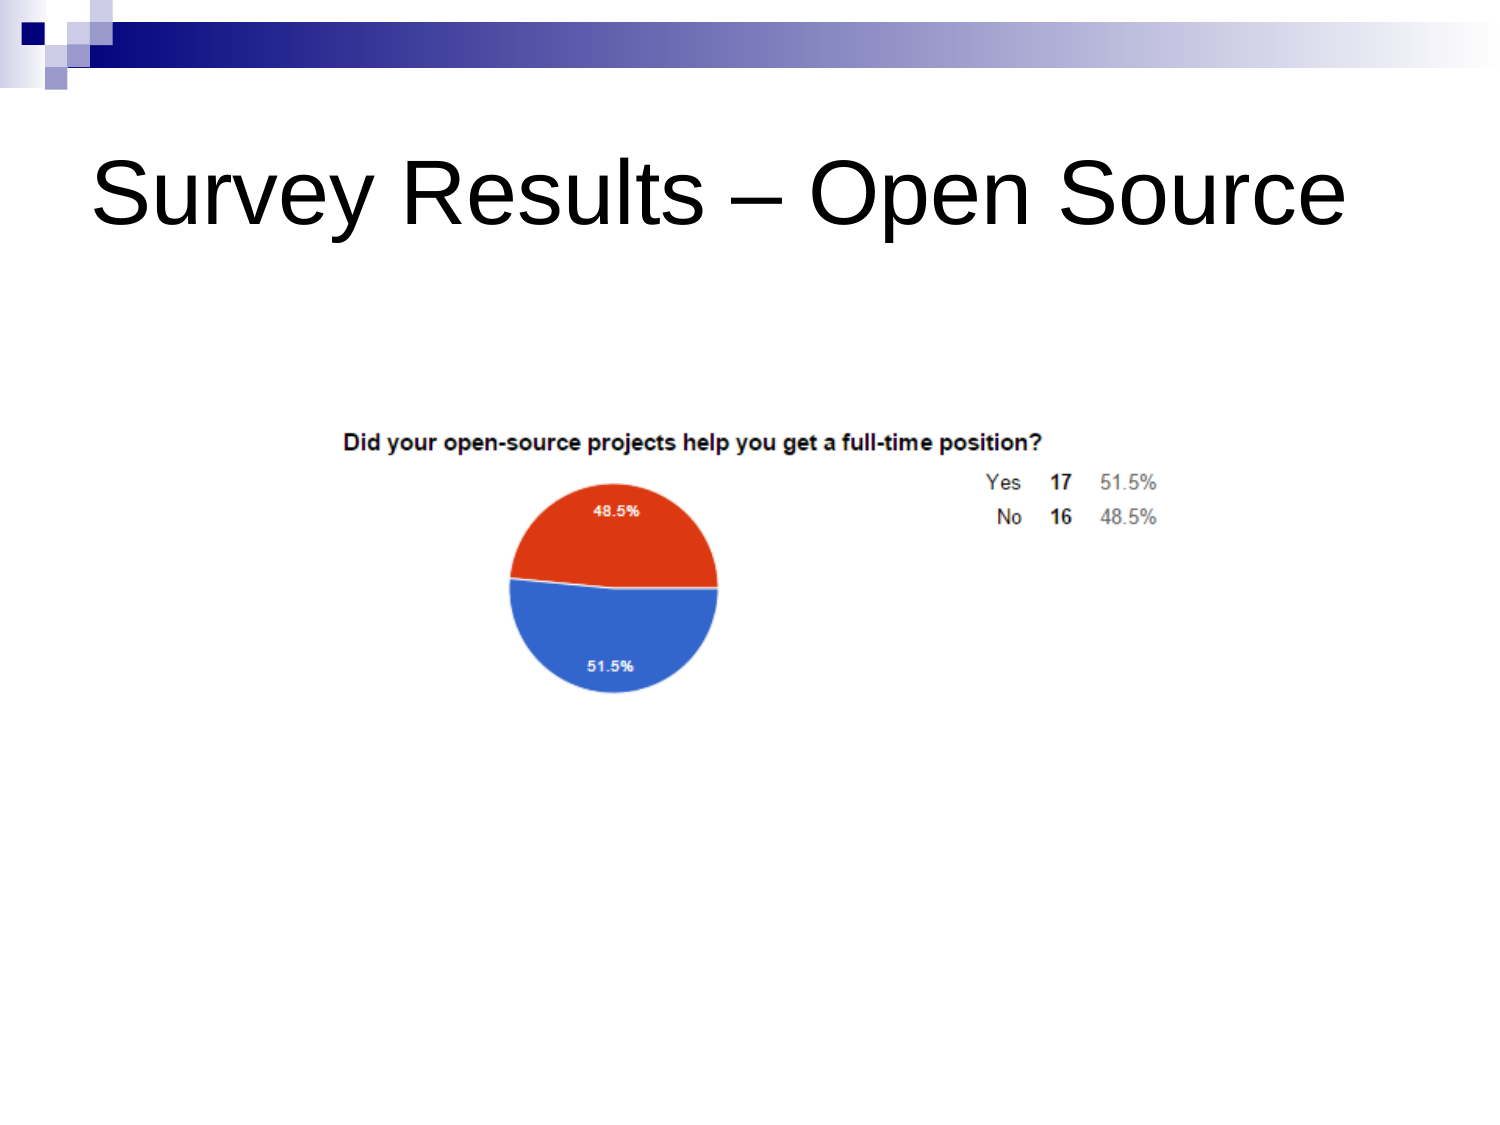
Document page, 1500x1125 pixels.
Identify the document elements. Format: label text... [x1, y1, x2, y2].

picture [319, 413, 1180, 712]
title Survey Results – Open Source [75, 75, 1425, 300]
